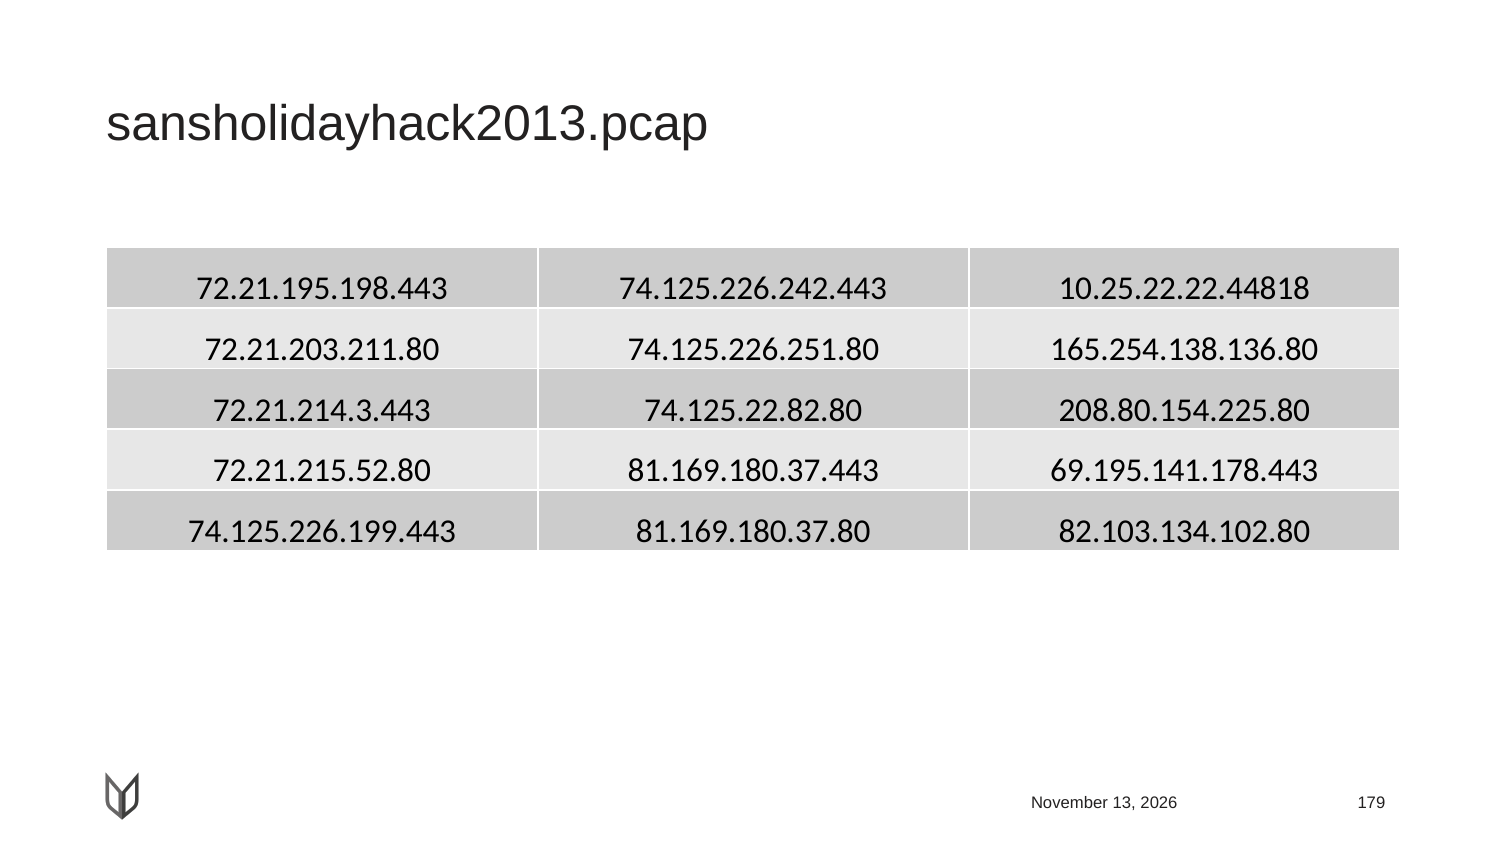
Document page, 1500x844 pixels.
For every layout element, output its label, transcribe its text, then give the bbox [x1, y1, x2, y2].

title sansholidayhack2013.pcap [106, 96, 1400, 220]
slide_number 179 [1324, 784, 1400, 815]
table_cell 81.169.180.37.443 [539, 430, 968, 489]
table_cell 81.169.180.37.80 [539, 491, 968, 550]
table_cell 72.21.214.3.443 [107, 369, 537, 428]
table_header 10.25.22.22.44818 [970, 248, 1399, 307]
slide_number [1016, 784, 1324, 815]
table_cell 74.125.226.251.80 [539, 309, 968, 368]
table_header 72.21.195.198.443 [107, 248, 537, 307]
table_cell 69.195.141.178.443 [970, 430, 1399, 489]
table_cell 72.21.203.211.80 [107, 309, 537, 368]
table_cell 74.125.226.199.443 [107, 491, 537, 550]
table_header 74.125.226.242.443 [539, 248, 968, 307]
table_cell 82.103.134.102.80 [970, 491, 1399, 550]
picture [105, 772, 139, 820]
table_cell 74.125.22.82.80 [539, 369, 968, 428]
table_cell 165.254.138.136.80 [970, 309, 1399, 368]
table_cell 72.21.215.52.80 [107, 430, 537, 489]
table_cell 208.80.154.225.80 [970, 369, 1399, 428]
